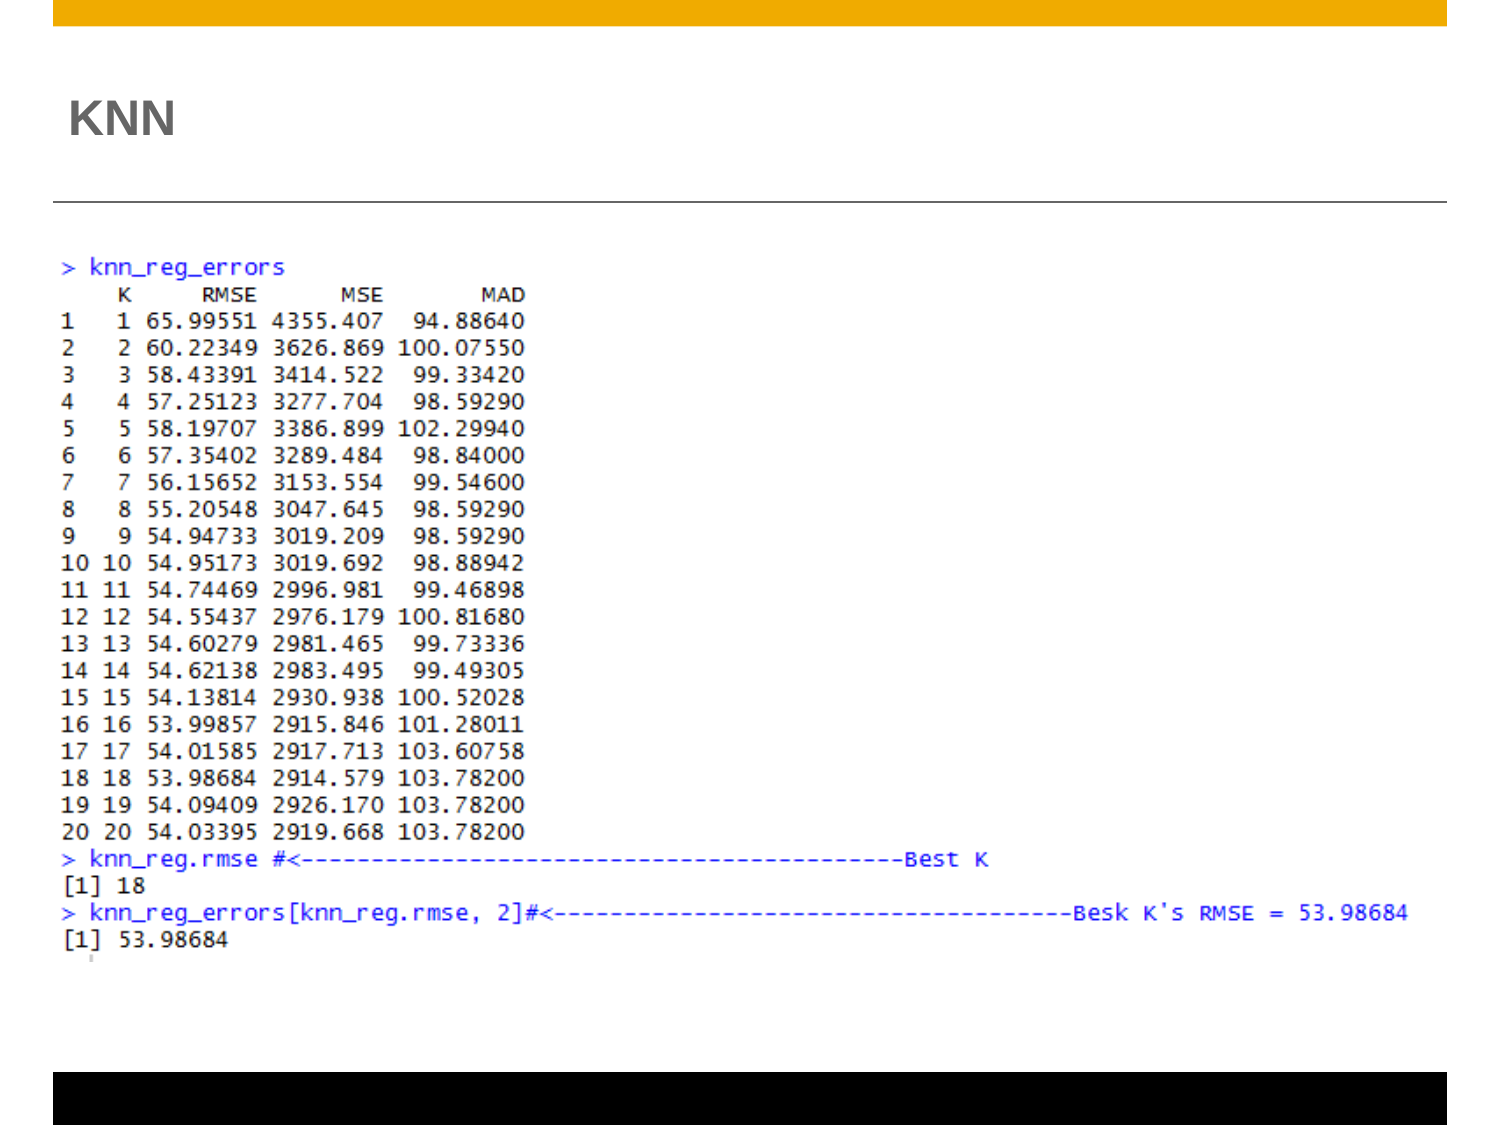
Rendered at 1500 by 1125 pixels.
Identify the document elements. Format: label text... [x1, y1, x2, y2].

title KNN [53, 53, 1447, 178]
picture [52, 251, 1448, 962]
